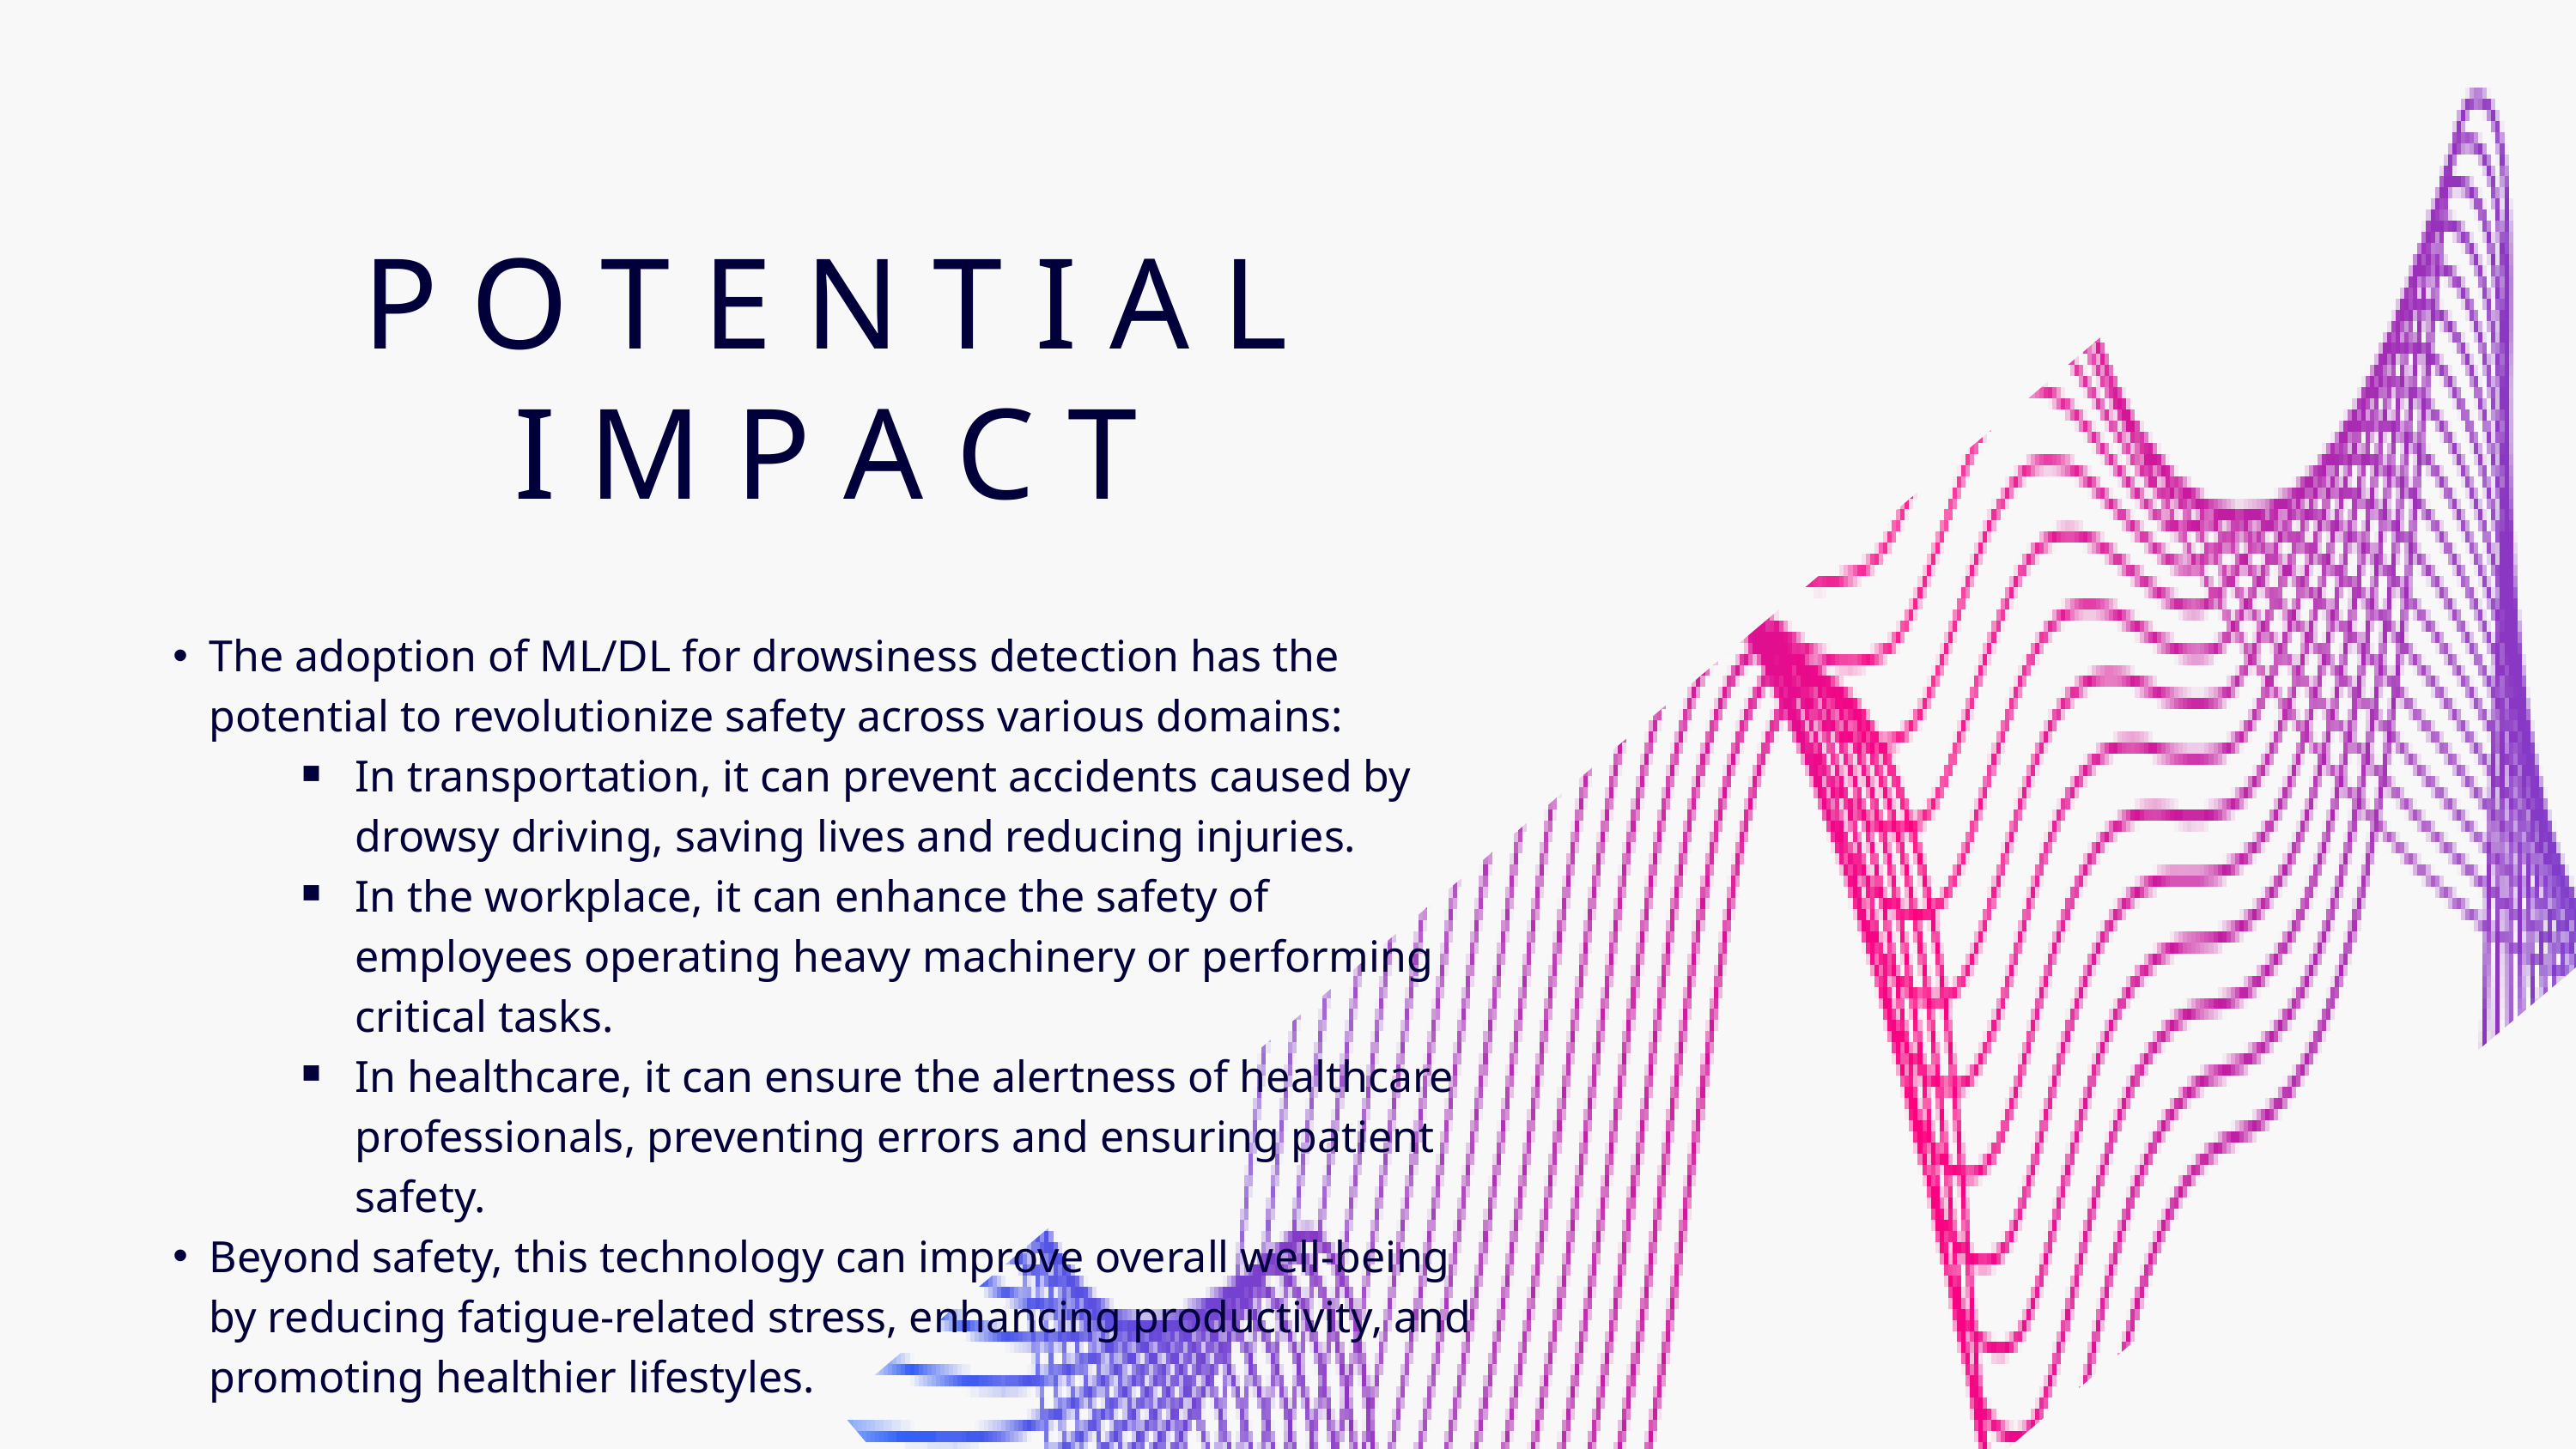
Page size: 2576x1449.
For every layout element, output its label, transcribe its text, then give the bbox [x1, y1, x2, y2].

text_box The adoption of ML/DL for drowsiness detection has the potential to revolutionize safety across various domains: In transportation, it can prevent accidents caused by drowsy driving, saving lives and reducing injuries. In the workplace, it can enhance the safety of employees operating heavy machinery or performing critical tasks. In healthcare, it can ensure the alertness of healthcare professionals, preventing errors and ensuring patient safety. Beyond safety, this technology can improve overall well-being by reducing fatigue-related stress, enhancing productivity, and promoting healthier lifestyles. [136, 620, 1473, 1449]
text_box P O T E N T I A L I M P A C T [0, 223, 1724, 524]
text_box [1473, 0, 2576, 1449]
